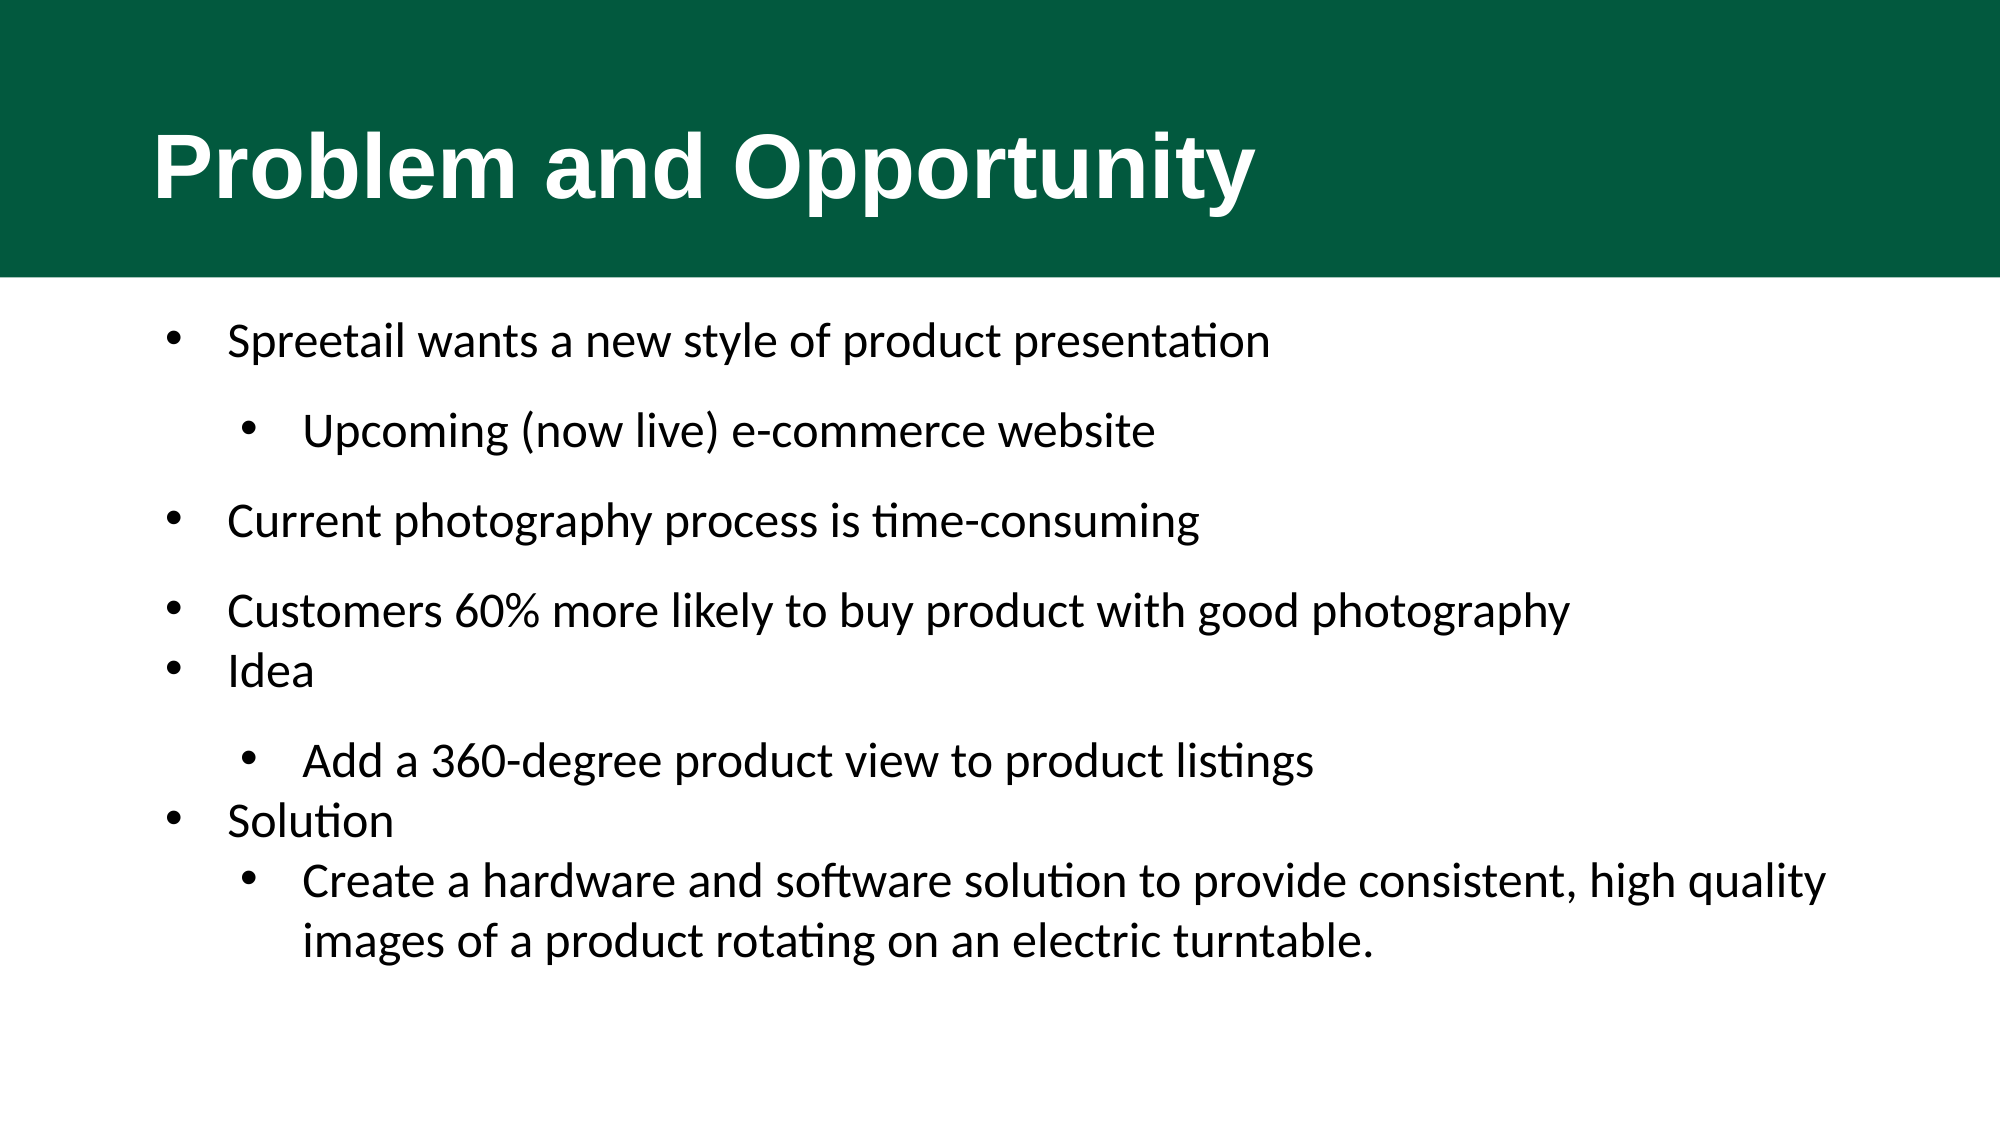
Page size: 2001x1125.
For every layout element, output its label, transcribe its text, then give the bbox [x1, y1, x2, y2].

list Spreetail wants a new style of product presentation Upcoming (now live) e-commerce website Current photography process is time-consuming Customers 60% more likely to buy product with good photography Idea Add a 360-degree product view to product listings Solution Create a hardware and software solution to provide consistent, high quality images of a product rotating on an electric turntable. [137, 299, 1863, 1014]
title Problem and Opportunity [137, 59, 1863, 278]
text_box [0, 0, 2000, 278]
